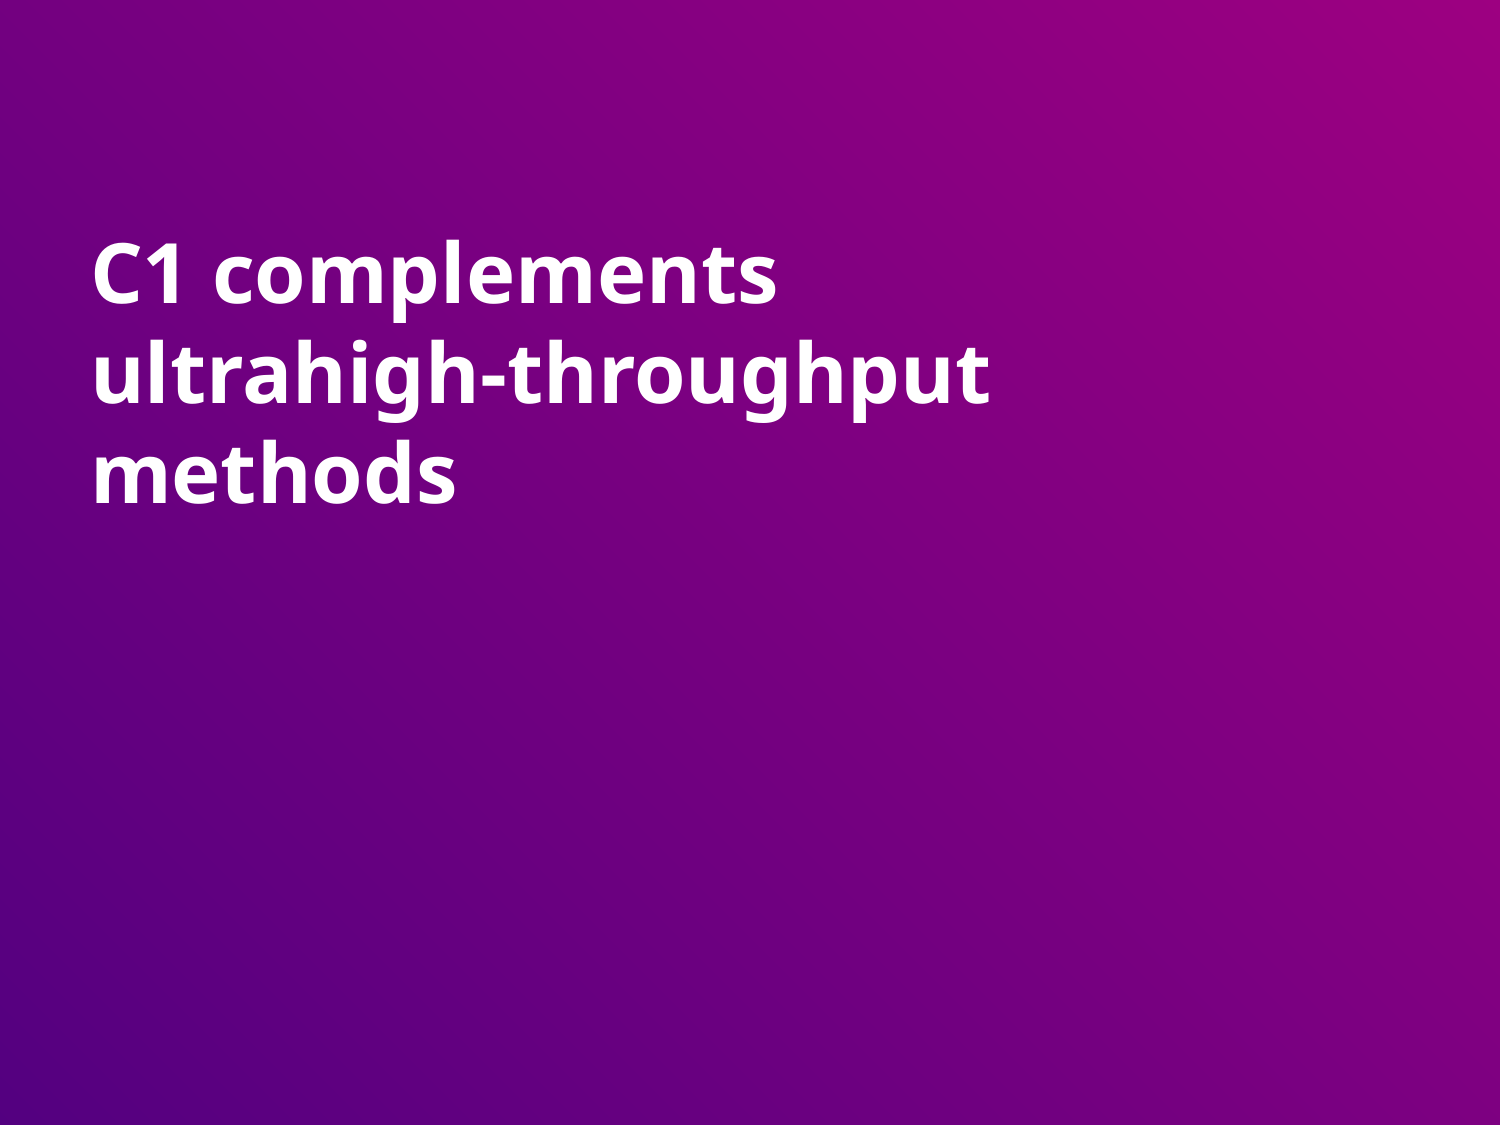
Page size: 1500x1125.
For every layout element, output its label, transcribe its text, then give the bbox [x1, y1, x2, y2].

title C1 complements ultrahigh-throughput methods [75, 212, 1171, 532]
